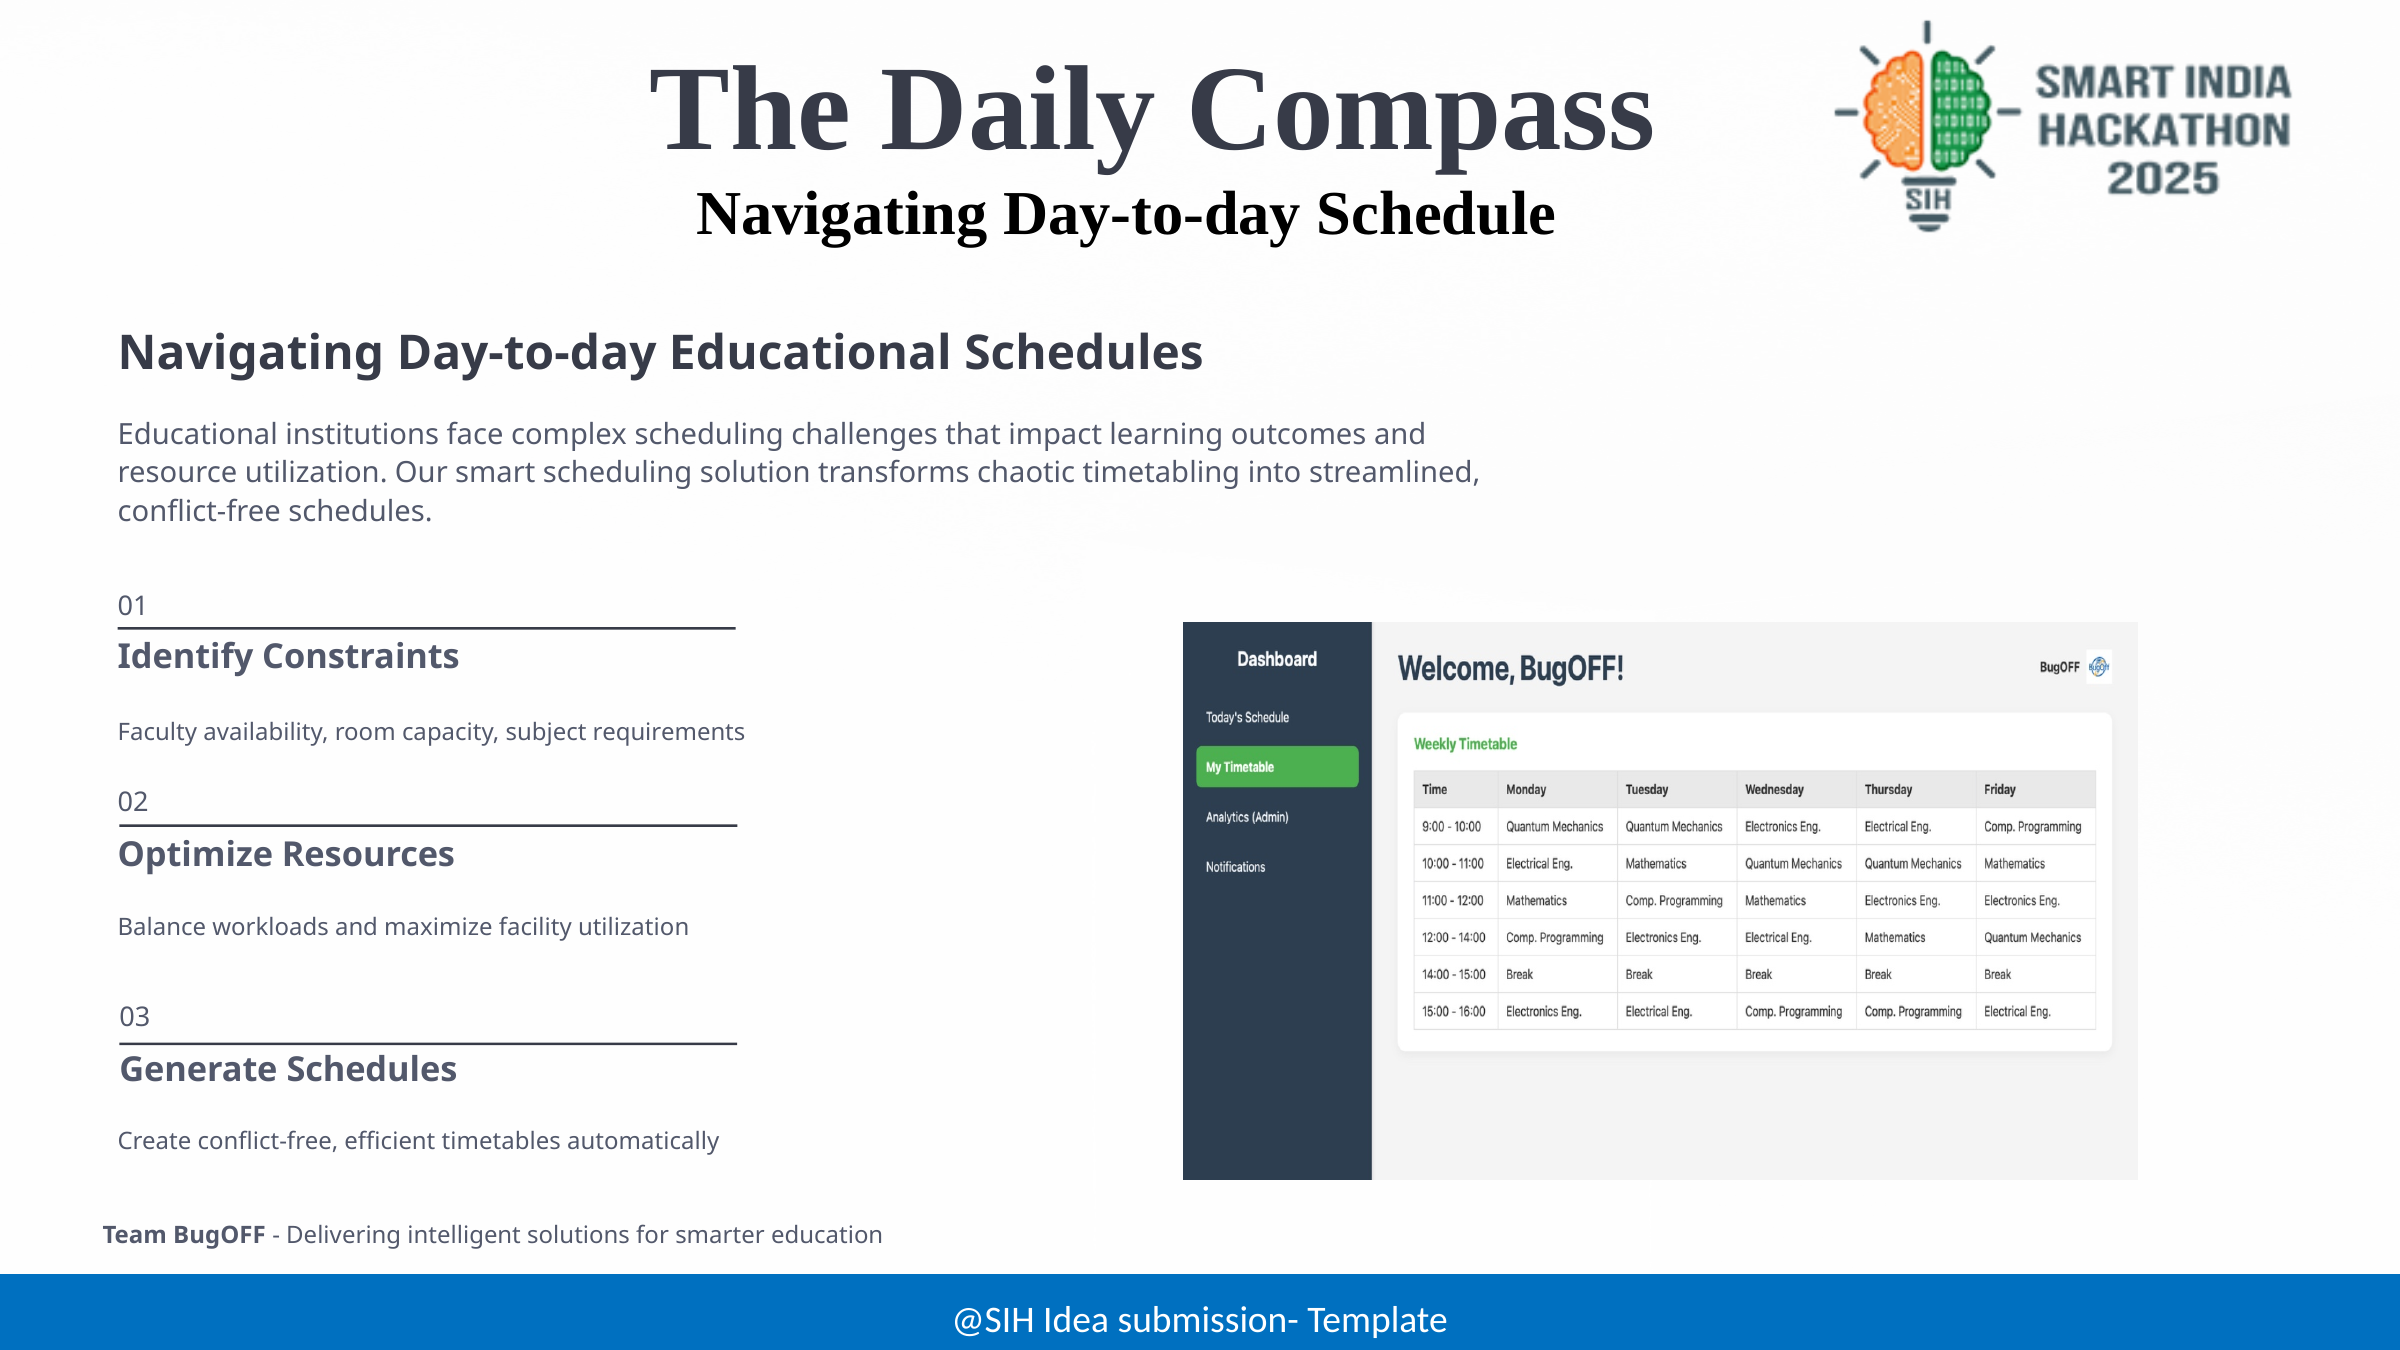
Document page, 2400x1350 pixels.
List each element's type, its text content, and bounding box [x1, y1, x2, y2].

text_box 03 [119, 993, 144, 1024]
picture [1177, 622, 2143, 1180]
text_box Educational institutions face complex scheduling challenges that impact learning outcomes and resource utilization. Our smart scheduling solution transforms chaotic timetabling into streamlined, conflict-free schedules. [117, 411, 1547, 523]
text_box 01 [117, 582, 142, 613]
text_box 02 [117, 778, 142, 809]
text_box Generate Schedules [119, 1051, 422, 1089]
text_box Navigating Day-to-day Schedule [681, 165, 1646, 255]
text_box Create conflict-free, efficient timetables automatically [117, 1115, 1177, 1155]
text_box Faculty availability, room capacity, subject requirements [117, 706, 736, 745]
text_box Balance workloads and maximize facility utilization [117, 901, 736, 941]
text_box The Daily Compass [558, 22, 1769, 167]
text_box Optimize Resources [117, 835, 420, 874]
picture [1829, 7, 2298, 246]
text_box Navigating Day-to-day Educational Schedules [117, 318, 1247, 382]
text_box [119, 1042, 738, 1046]
text_box Team BugOFF - Delivering intelligent solutions for smarter education [102, 1209, 2242, 1249]
text_box @SIH Idea submission- Template [0, 1274, 2400, 1350]
text_box Identify Constraints [117, 638, 420, 676]
